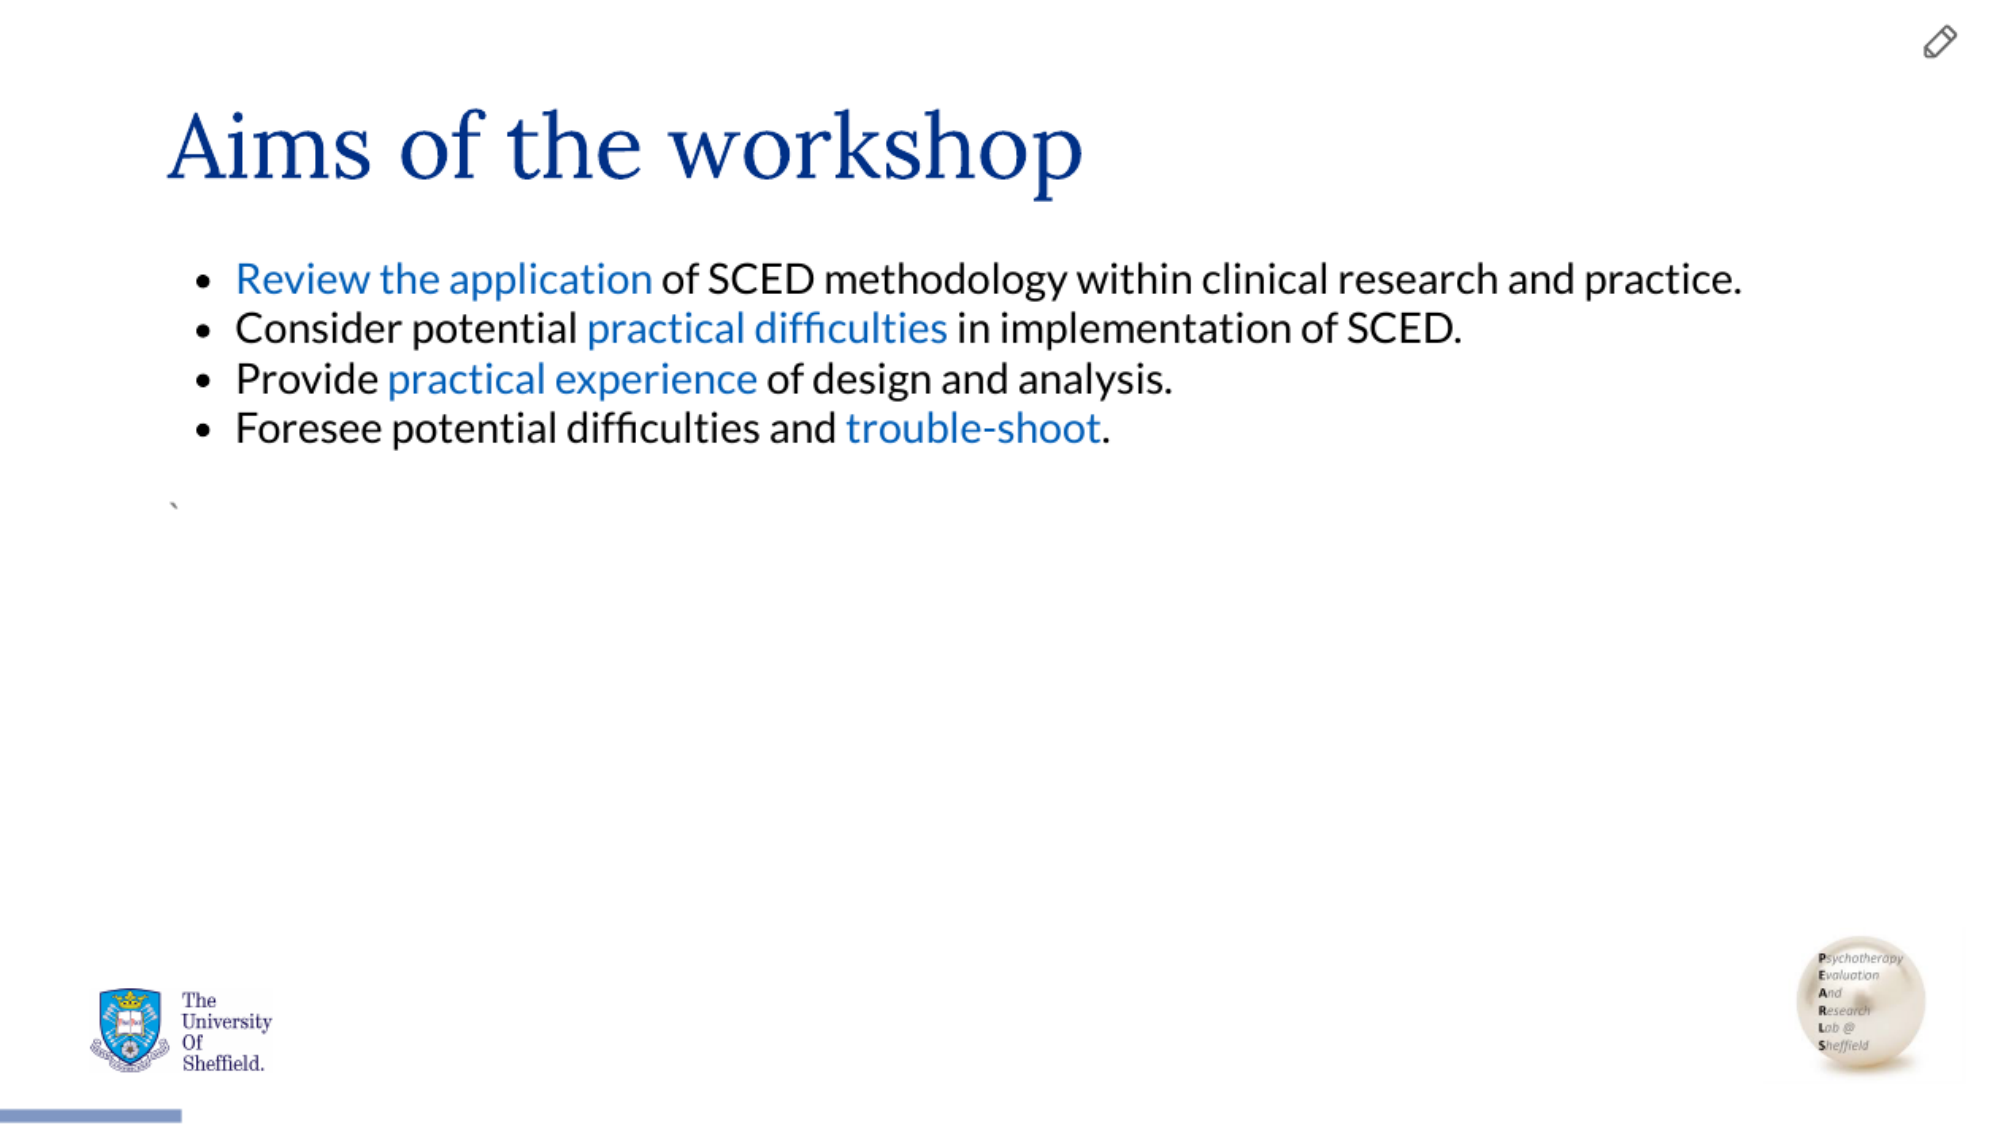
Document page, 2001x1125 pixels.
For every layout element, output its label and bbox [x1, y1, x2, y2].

list [0, 0, 2000, 1125]
